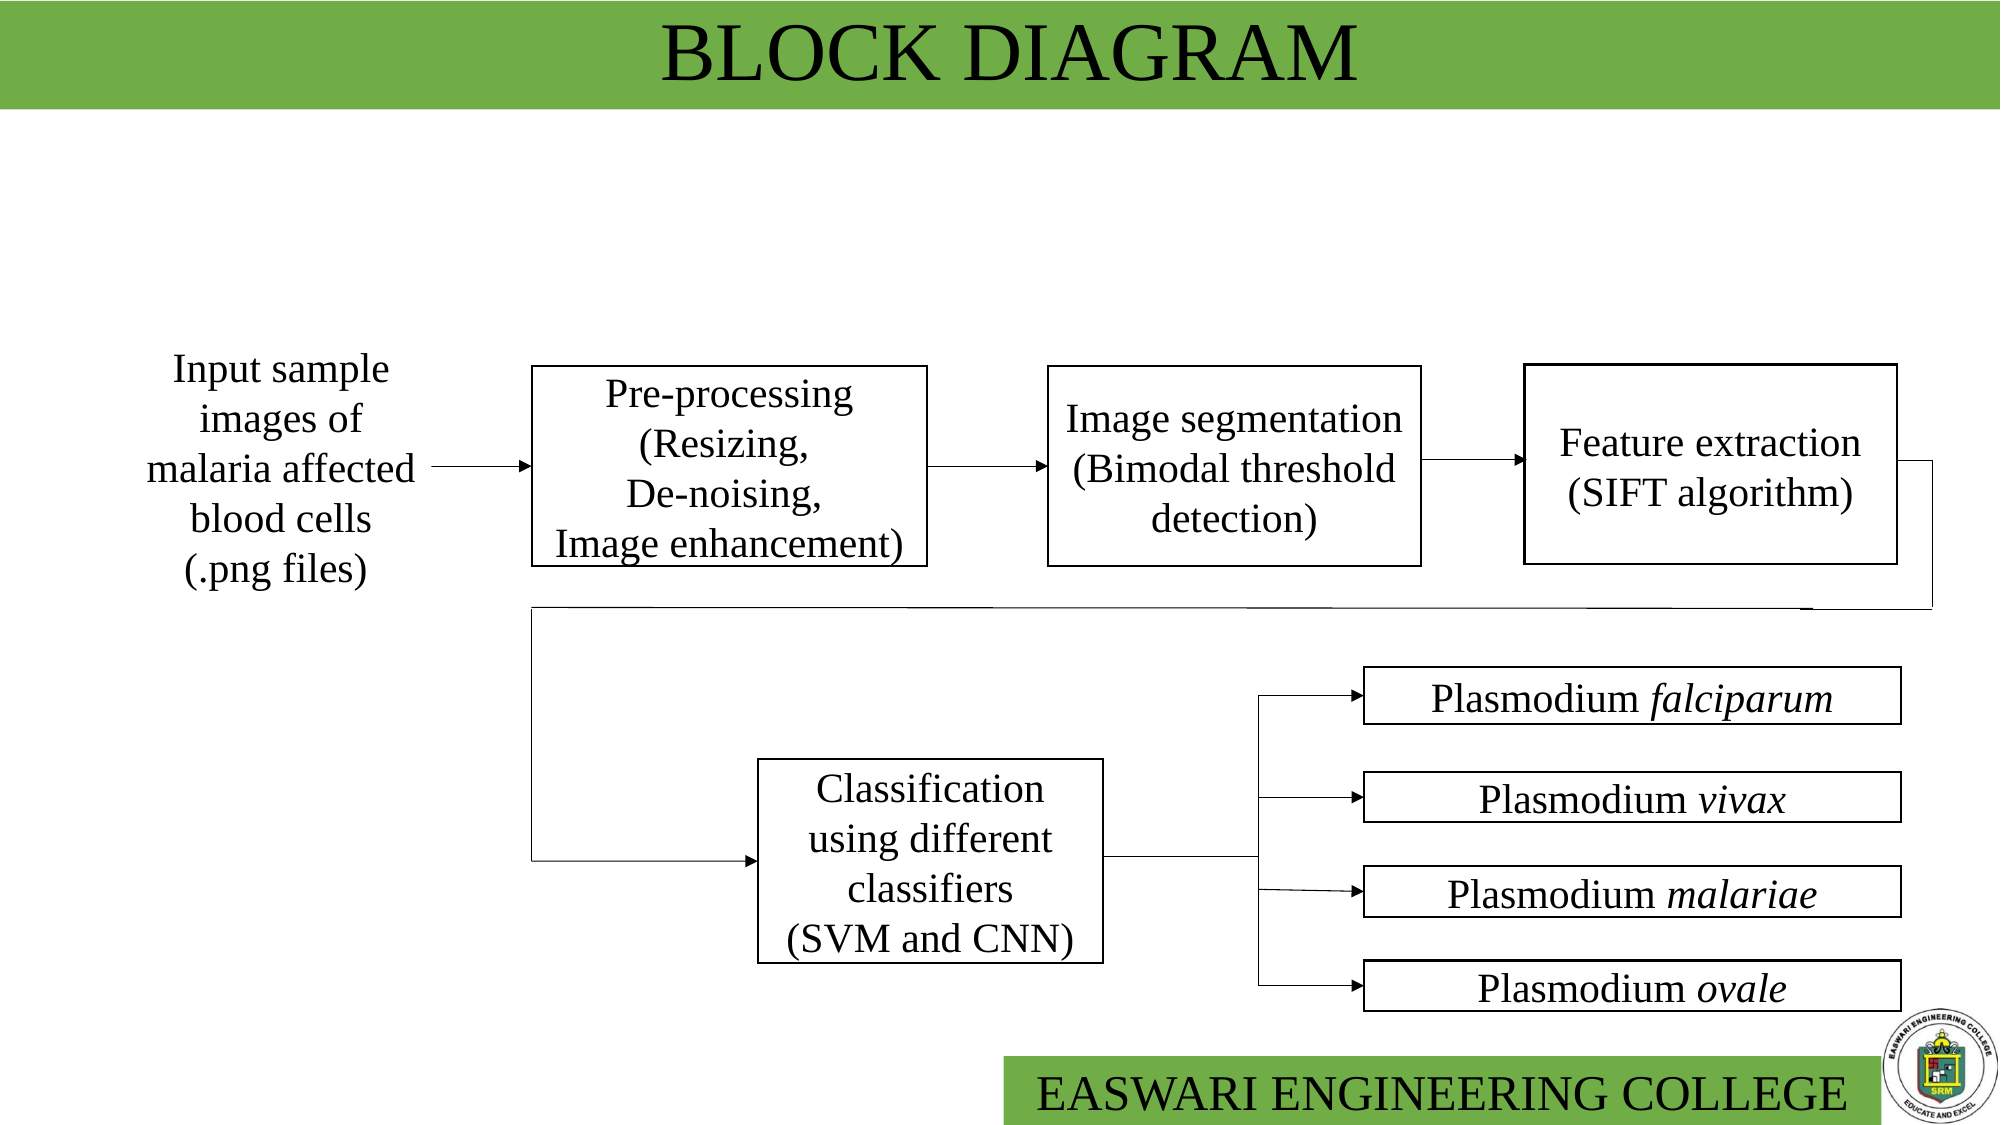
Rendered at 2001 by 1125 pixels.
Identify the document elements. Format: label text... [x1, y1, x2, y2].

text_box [1246, 868, 1376, 974]
title BLOCK DIAGRAM [137, 0, 1863, 108]
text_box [1153, 695, 1364, 857]
text_box Image segmentation (Bimodal threshold detection) [1047, 365, 1422, 567]
text_box Pre-processing (Resizing, De-noising, Image enhancement) [531, 365, 928, 567]
text_box Classification using different classifiers (SVM and CNN) [757, 758, 1104, 964]
picture [1882, 1008, 1998, 1124]
text_box Input sample images of malaria affected blood cells (.png files) [130, 393, 432, 540]
text_box Plasmodium malariae [1363, 865, 1902, 918]
text_box Plasmodium vivax [1364, 771, 1902, 823]
text_box Plasmodium falciparum [1363, 666, 1902, 725]
text_box Feature extraction (SIFT algorithm) [1523, 363, 1898, 565]
text_box Plasmodium ovale [1363, 959, 1902, 1012]
